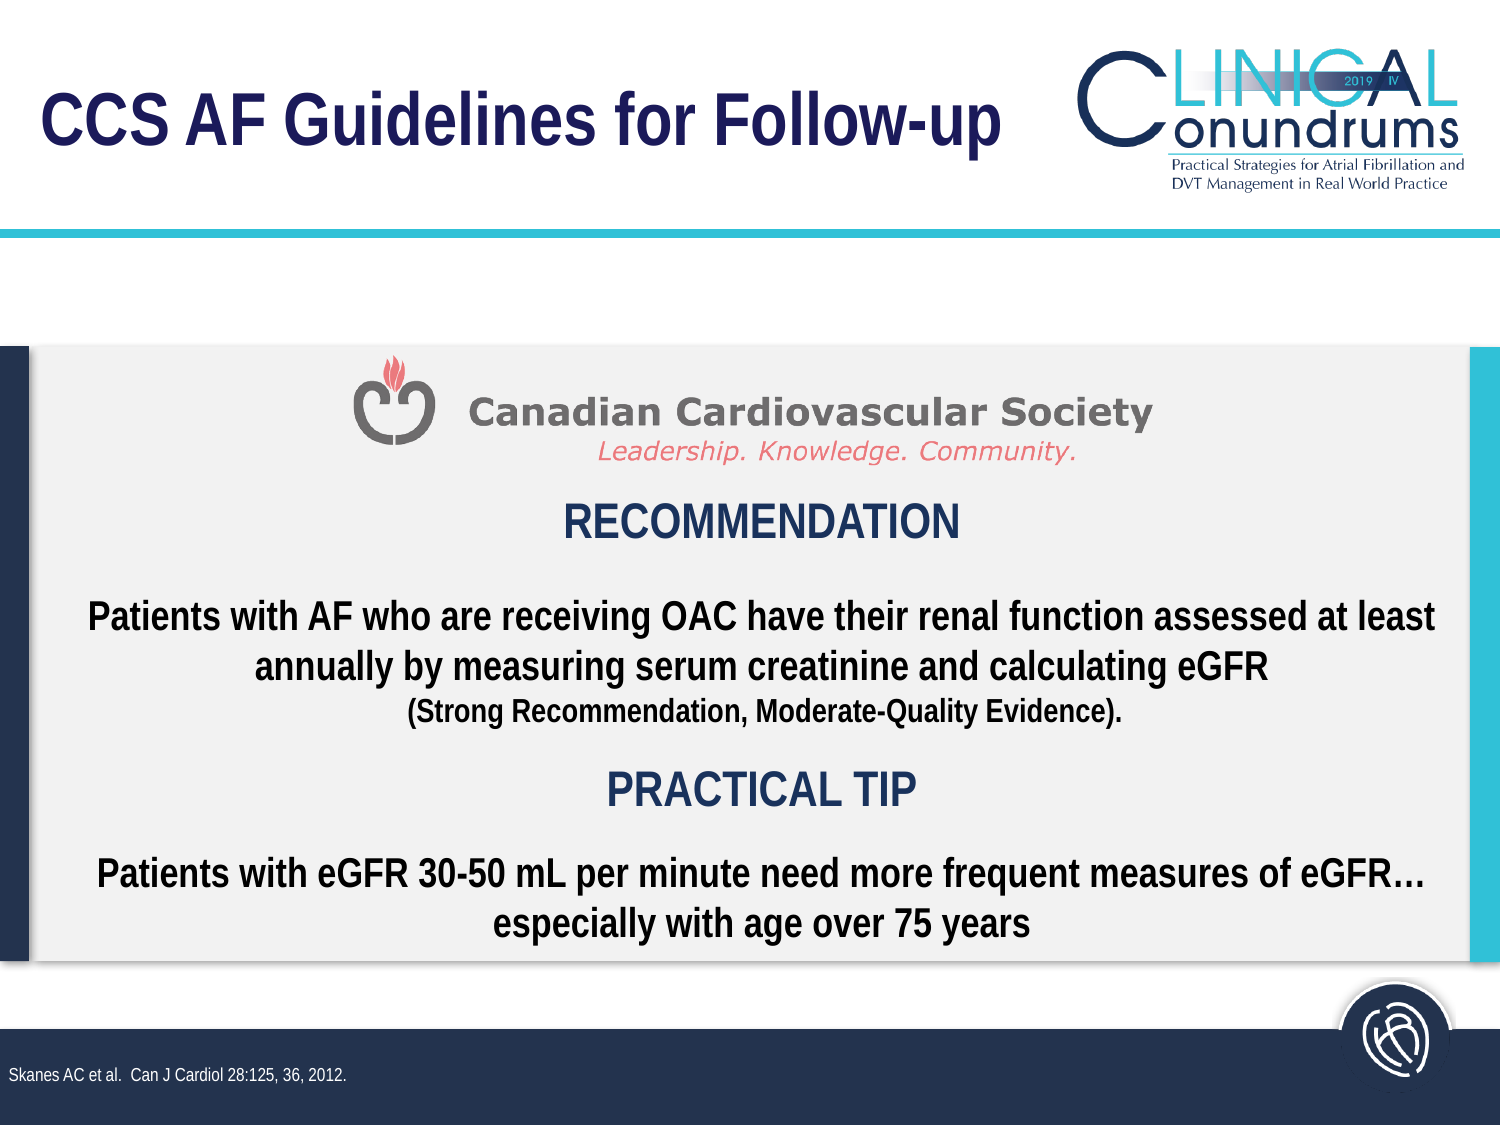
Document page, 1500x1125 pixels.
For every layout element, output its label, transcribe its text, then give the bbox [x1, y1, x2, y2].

picture [348, 353, 1157, 466]
text_box [0, 346, 29, 962]
picture [1332, 976, 1456, 1100]
text_box [36, 346, 1472, 481]
text_box Skanes AC et al. Can J Cardiol 28:125, 36, 2012. [6, 1042, 1066, 1109]
text_box [0, 1028, 1500, 1125]
text_box RECOMMENDATION Patients with AF who are receiving OAC have their renal function assessed at least annually by measuring serum creatinine and calculating eGFR (Strong Recommendation, Moderate-Quality Evidence). PRACTICAL TIP Patients with eGFR 30-50 mL per minute need more frequent measures of eGFR…especially with age over 75 years [39, 481, 1485, 1024]
picture [1073, 37, 1474, 196]
text_box [1469, 347, 1500, 963]
text_box CCS AF Guidelines for Follow-up [25, 63, 1035, 169]
